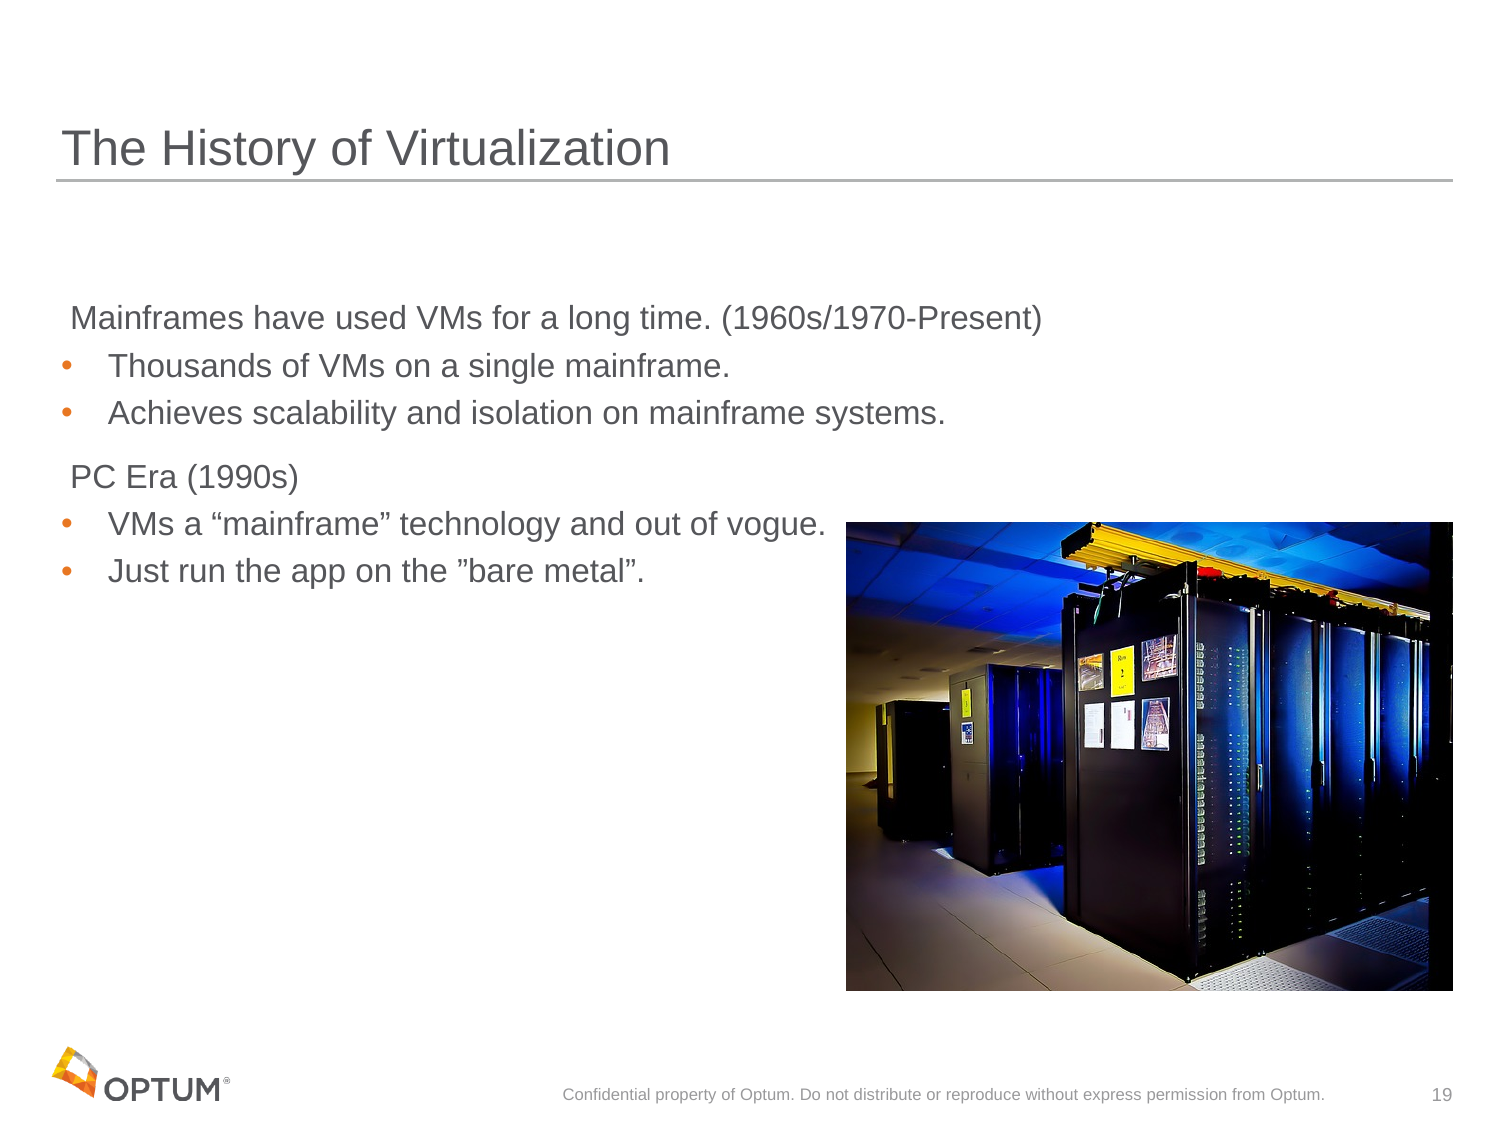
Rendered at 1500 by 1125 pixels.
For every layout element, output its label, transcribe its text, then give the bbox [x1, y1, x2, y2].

slide_number 19 [1385, 1064, 1453, 1124]
picture [50, 1044, 231, 1101]
list Mainframes have used VMs for a long time. (1960s/1970-Present) Thousands of VMs on a single mainframe. Achieves scalability and isolation on mainframe systems. PC Era (1990s) VMs a “mainframe” technology and out of vogue. Just run the app on the ”bare metal”. [60, 299, 1454, 968]
picture [846, 522, 1453, 991]
footer Confidential property of Optum. Do not distribute or reproduce without express permission from Optum. [508, 1064, 1381, 1124]
title The History of Virtualization [60, 0, 1454, 177]
